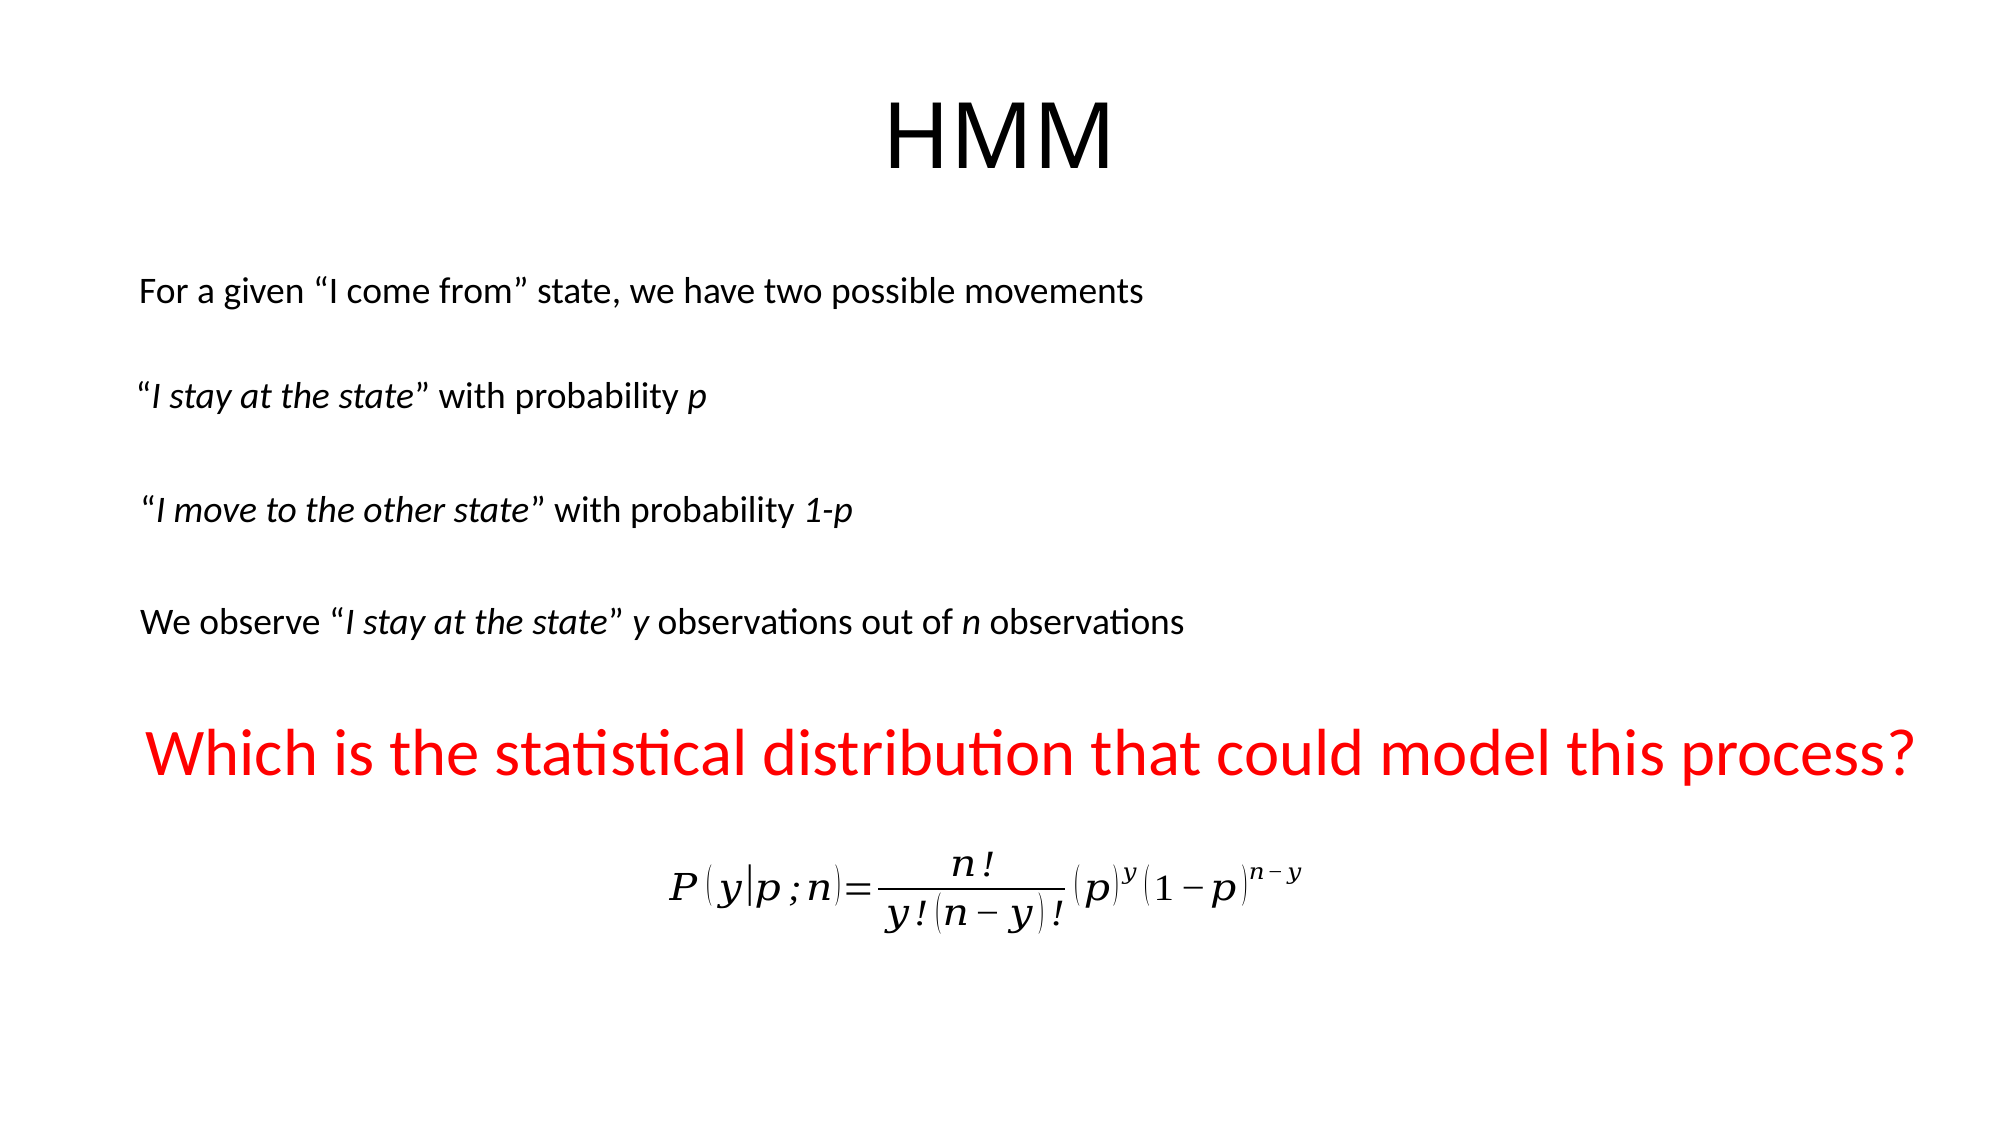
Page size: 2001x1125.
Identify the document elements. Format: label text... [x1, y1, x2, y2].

text_box We observe “I stay at the state” y observations out of n observations [125, 589, 1209, 650]
text_box “I move to the other state” with probability 1-p [125, 477, 868, 538]
text_box “I stay at the state” with probability p [120, 363, 722, 424]
title HMM [324, 45, 1675, 233]
text_box For a given “I come from” state, we have two possible movements [124, 258, 1160, 319]
text_box Which is the statistical distribution that could model this process? [130, 701, 1948, 797]
